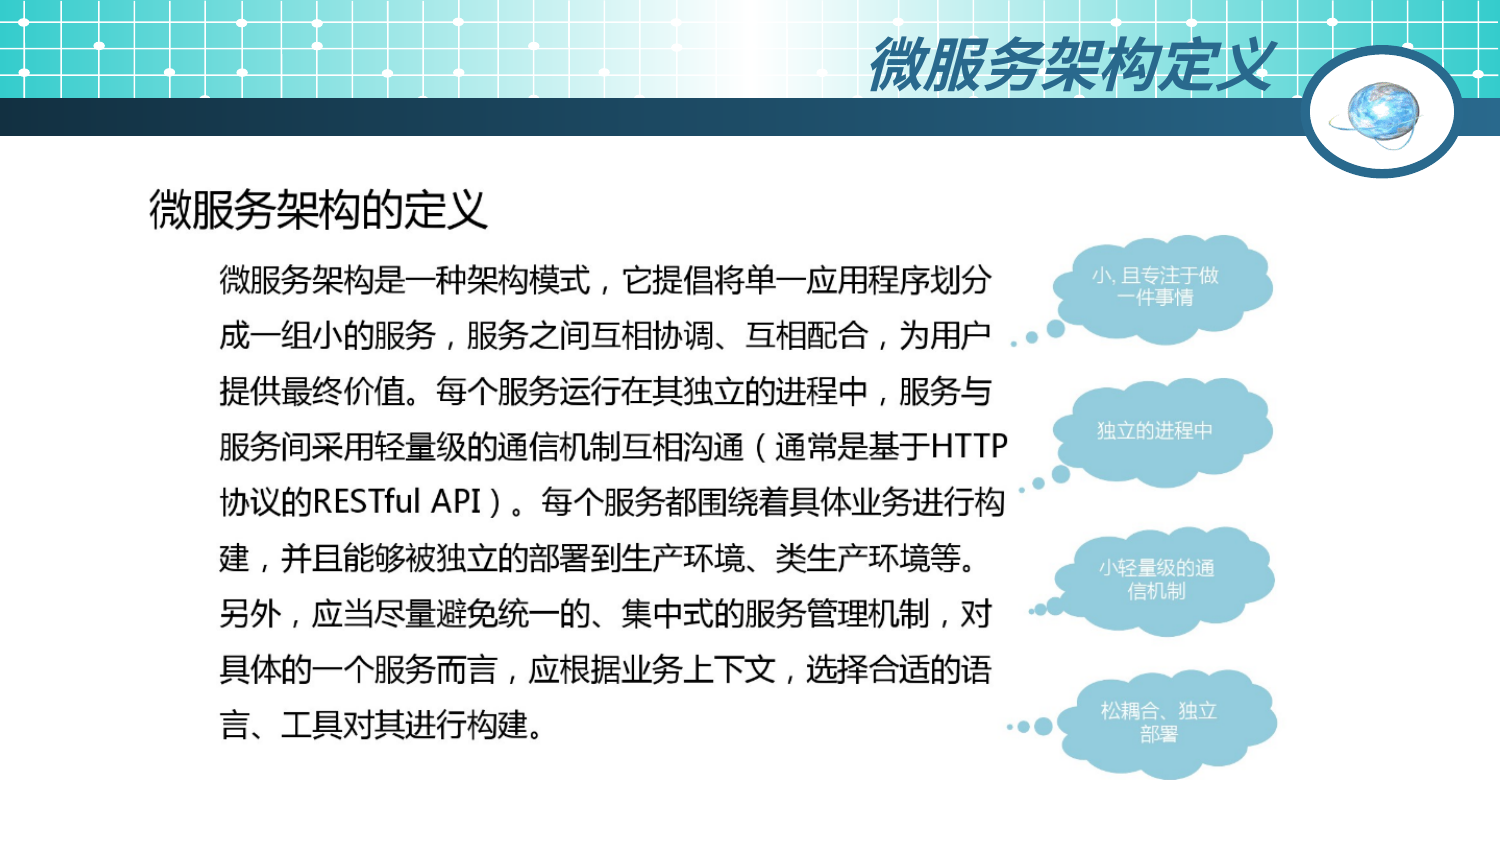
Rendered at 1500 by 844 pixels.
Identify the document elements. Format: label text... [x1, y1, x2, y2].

picture [140, 187, 1325, 780]
picture [1310, 55, 1454, 169]
title 微服务架构定义 [74, 27, 1288, 98]
